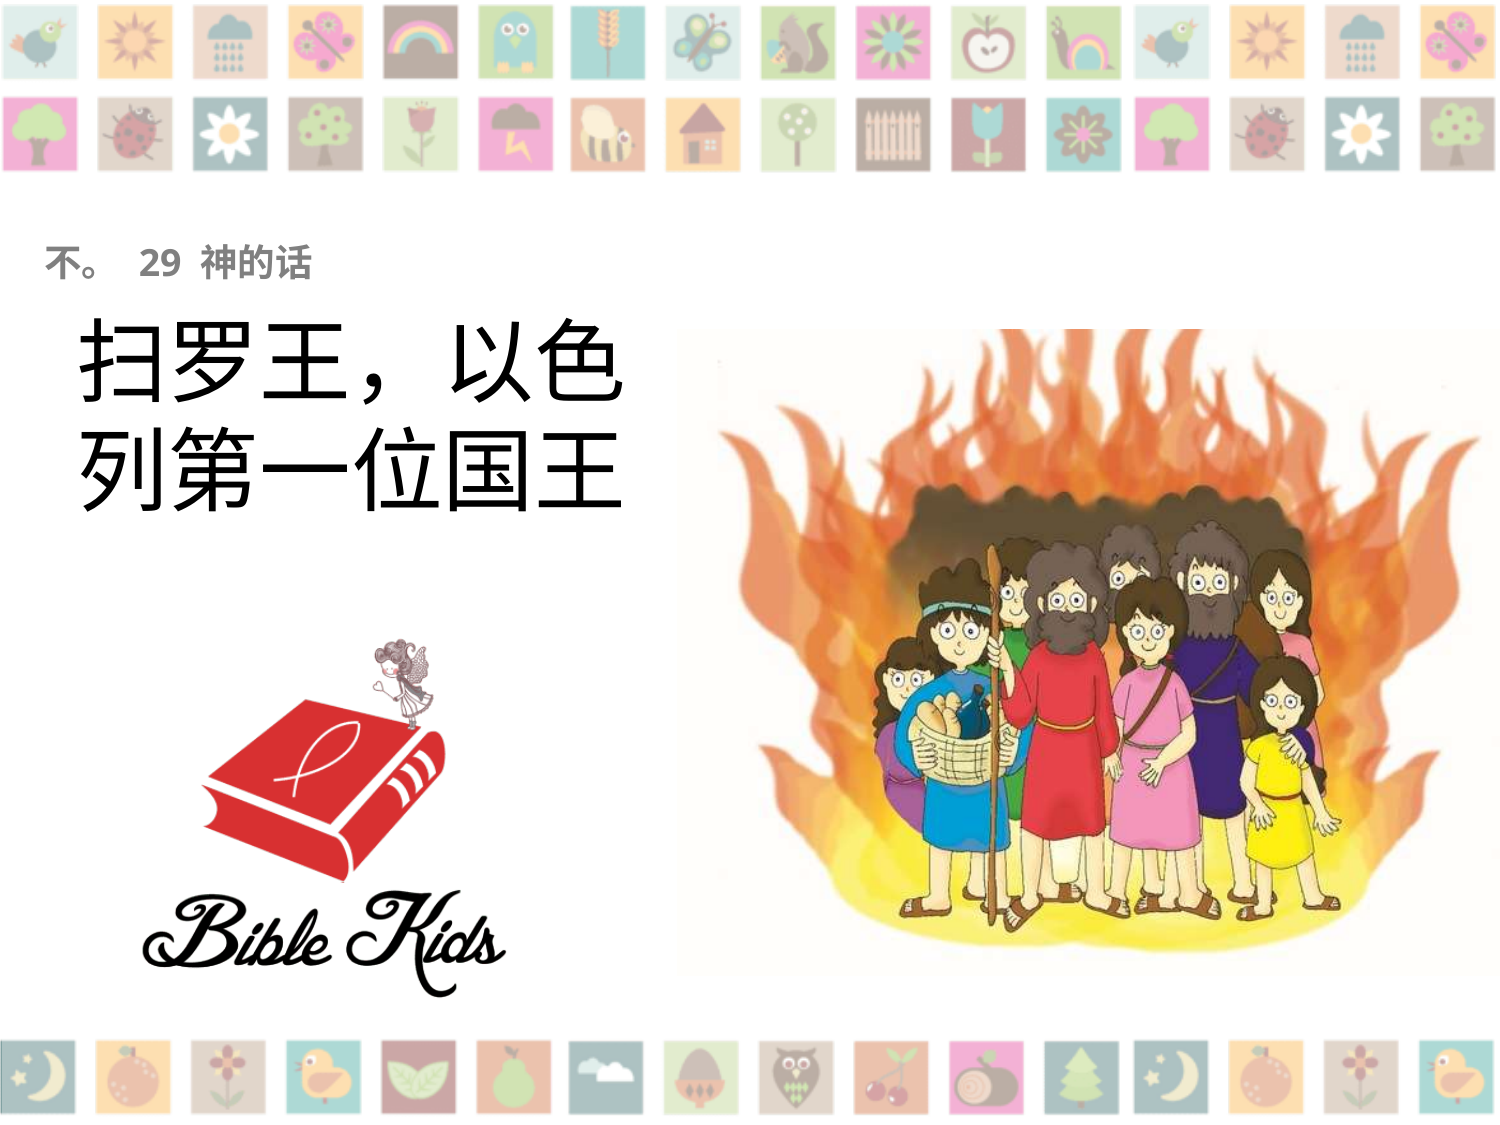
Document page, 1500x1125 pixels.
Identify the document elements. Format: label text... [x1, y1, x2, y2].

picture [677, 329, 1500, 977]
text_box 扫罗王，以色列第一位国王 [28, 296, 674, 531]
text_box 不。 29 神的话 [29, 231, 573, 292]
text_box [0, 3, 1500, 181]
picture [117, 600, 544, 1027]
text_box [0, 1028, 1500, 1118]
